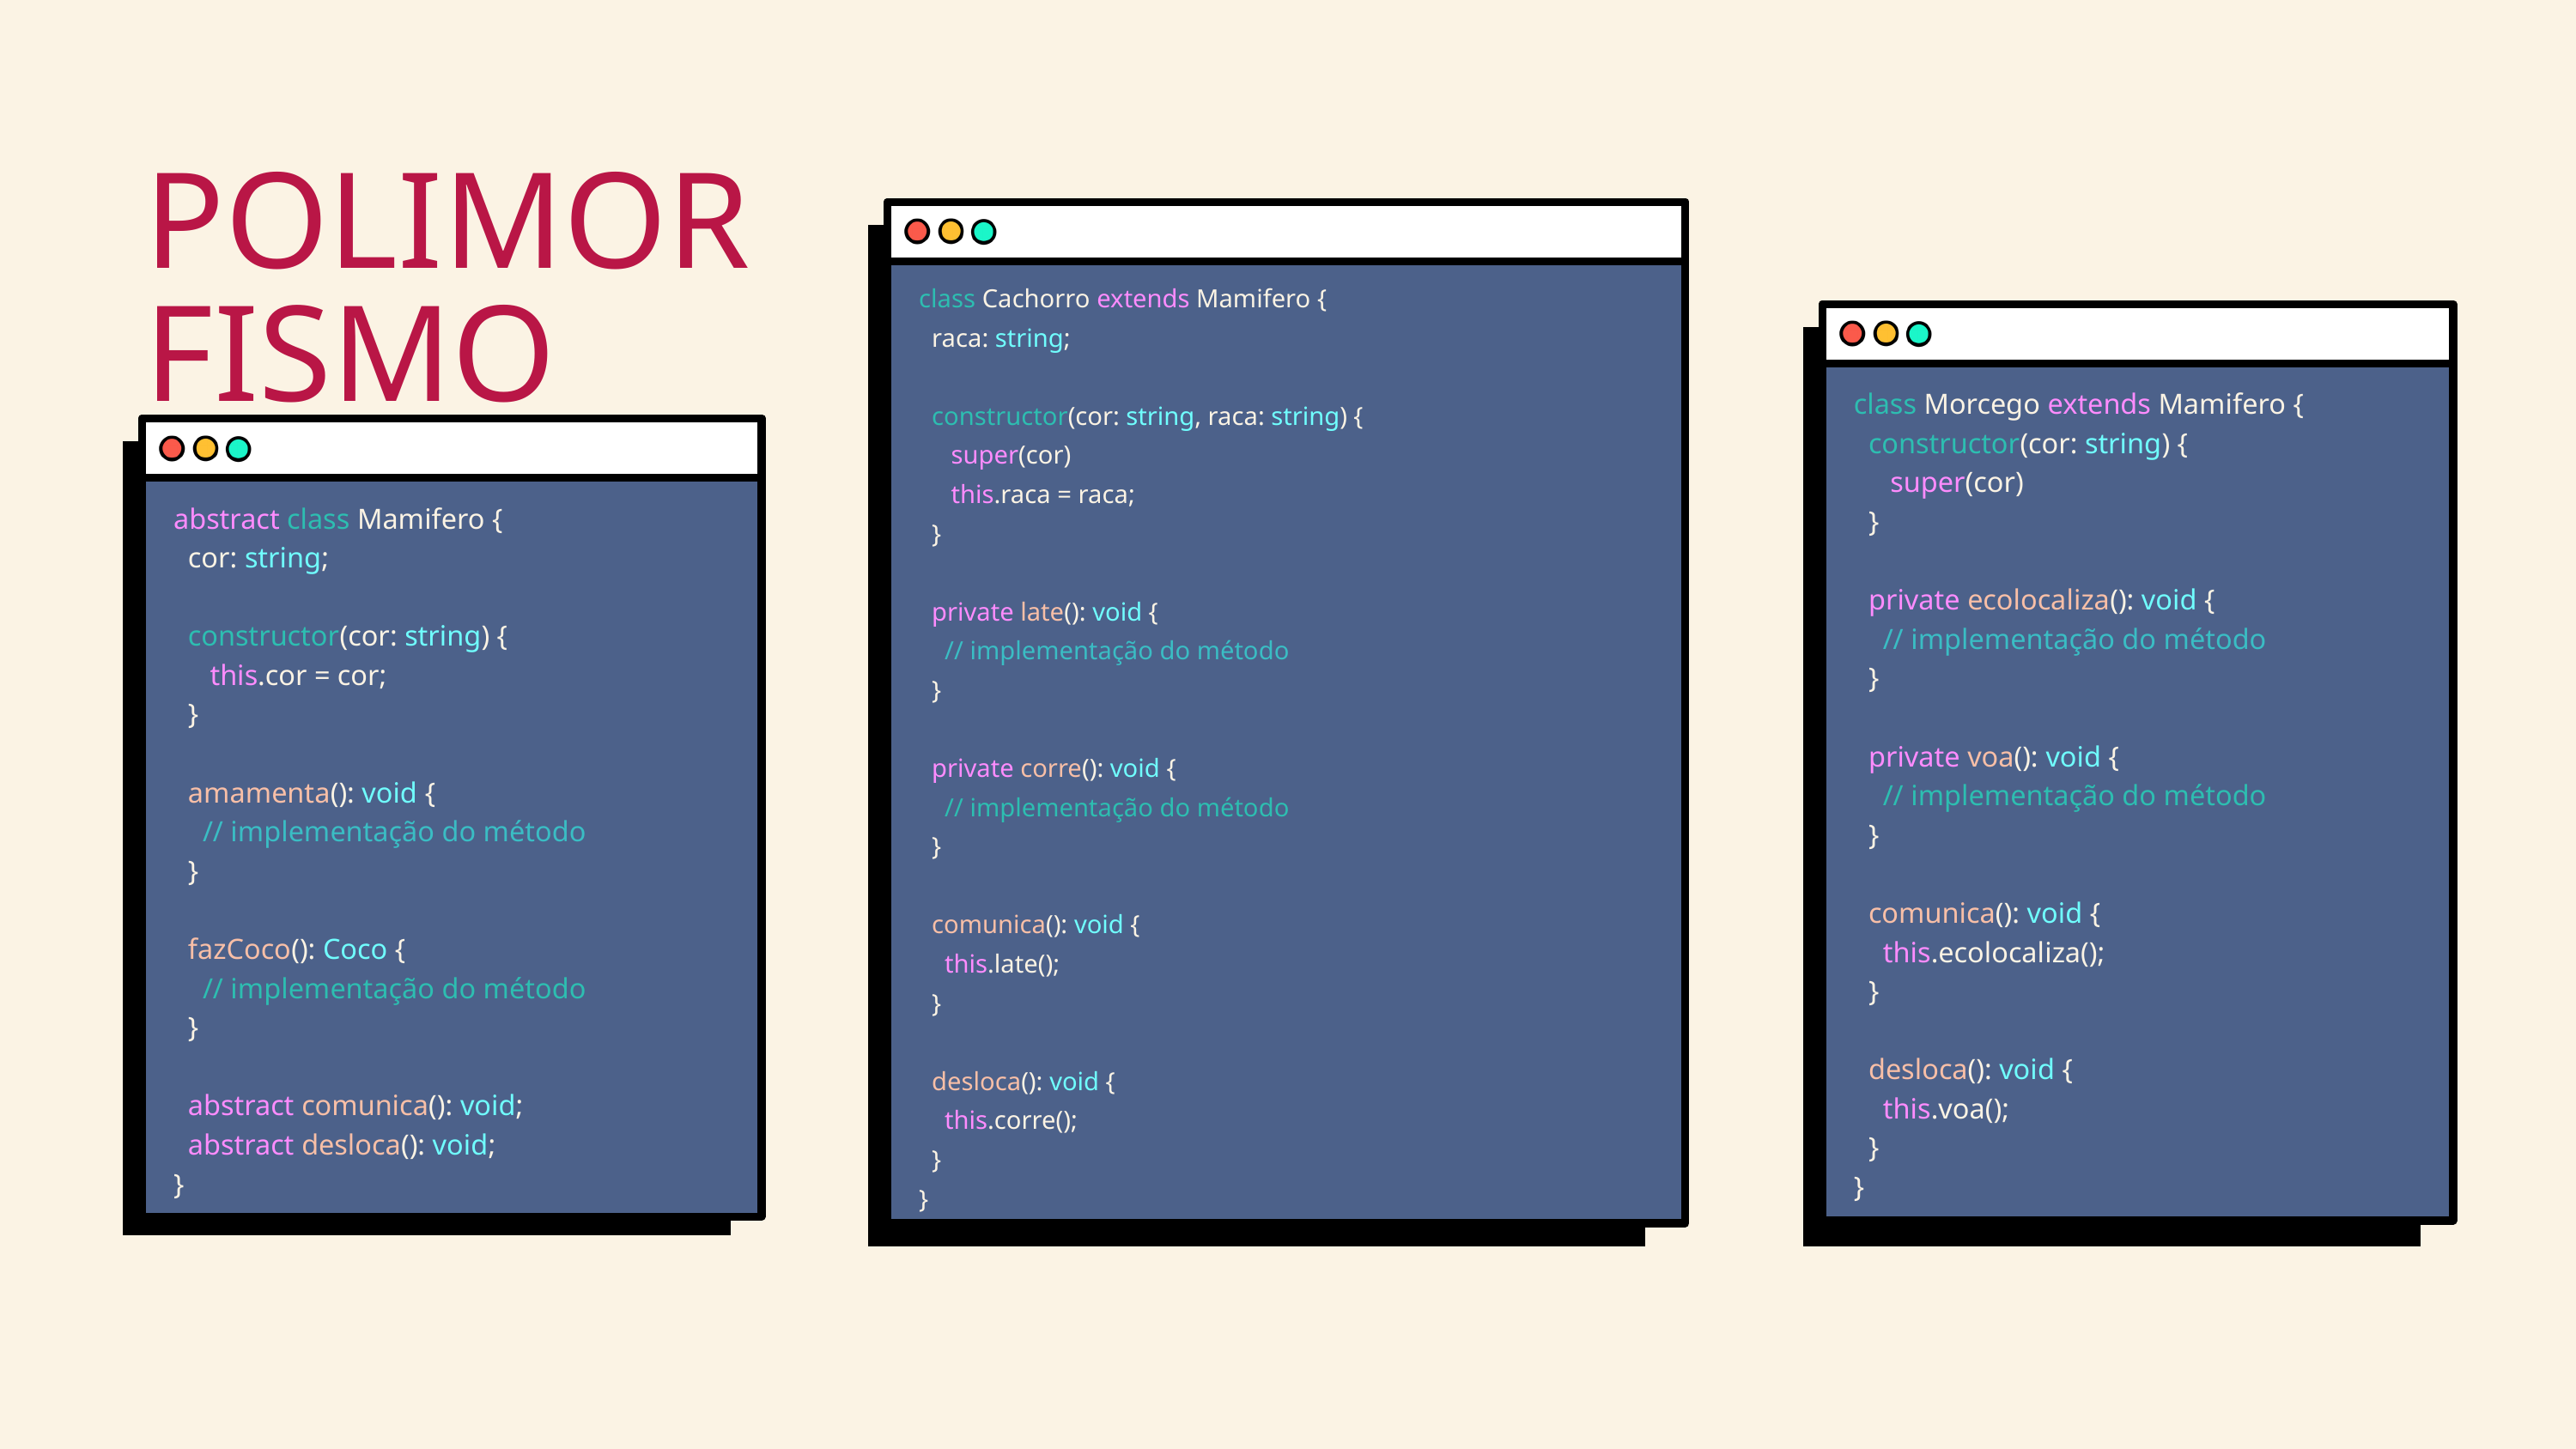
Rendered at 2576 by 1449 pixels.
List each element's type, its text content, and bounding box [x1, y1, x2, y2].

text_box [122, 440, 732, 1236]
picture [1837, 318, 1933, 350]
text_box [1822, 369, 2454, 1222]
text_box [1822, 303, 2454, 364]
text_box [887, 202, 1686, 262]
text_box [1802, 326, 2421, 1247]
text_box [142, 418, 762, 478]
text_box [867, 224, 1646, 1247]
text_box POLIMORFISMO [144, 161, 779, 428]
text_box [142, 485, 762, 1217]
picture [156, 432, 252, 464]
picture [902, 215, 998, 248]
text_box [887, 267, 1686, 1224]
